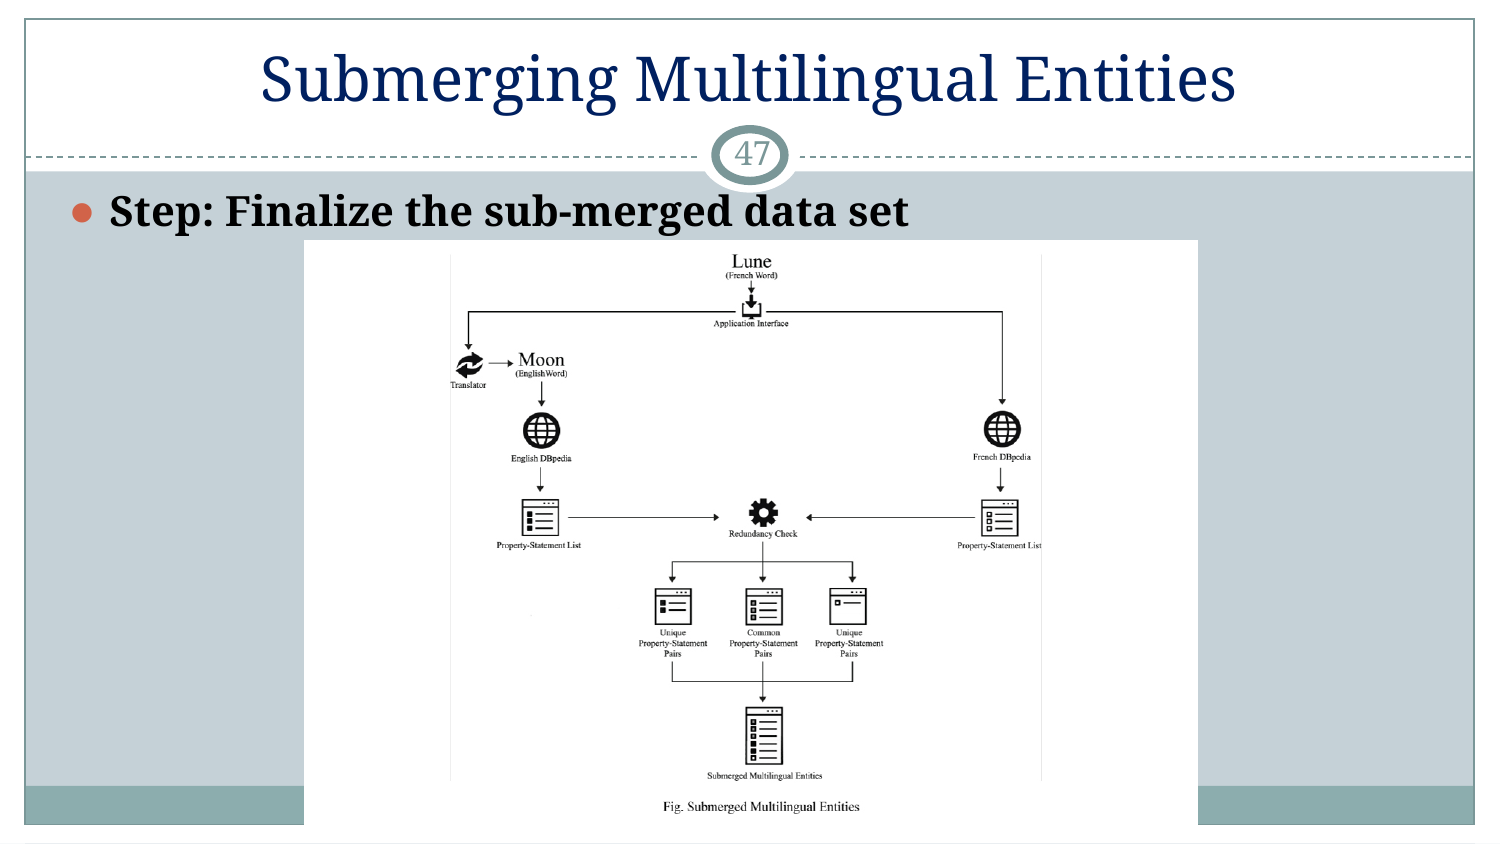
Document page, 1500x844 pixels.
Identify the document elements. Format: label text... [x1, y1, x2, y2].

slide_number ‹#› [715, 126, 791, 177]
list Step: Finalize the sub-merged data set [49, 177, 1445, 740]
picture [304, 240, 1198, 829]
title Submerging Multilingual Entities [49, 28, 1450, 122]
